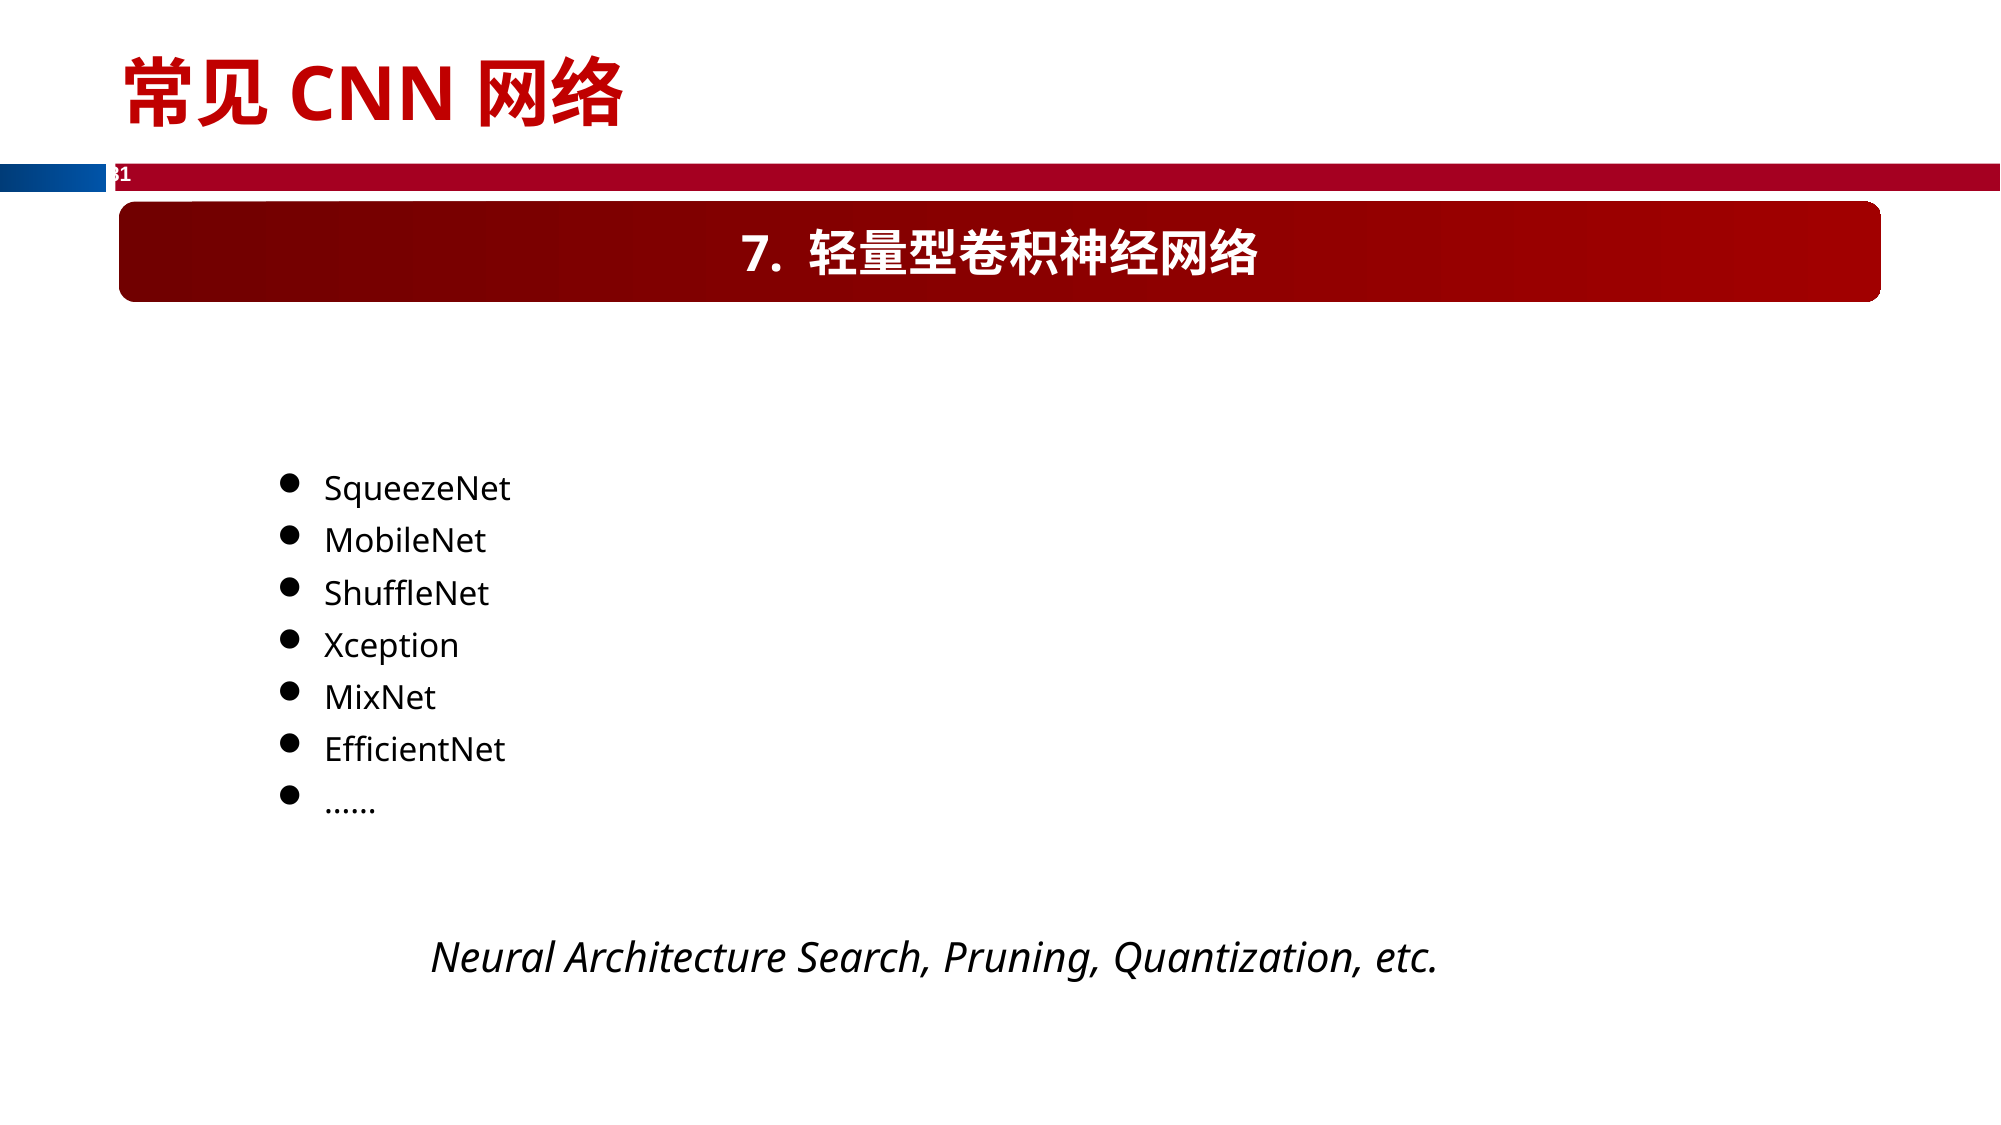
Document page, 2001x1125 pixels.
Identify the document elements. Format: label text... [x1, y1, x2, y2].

text_box 7. 轻量型卷积神经网络 [117, 200, 1883, 304]
text_box SqueezeNet MobileNet ShuffleNet Xception MixNet EfficientNet …… [262, 447, 1765, 828]
text_box Neural Architecture Search, Pruning, Quantization, etc. [415, 923, 1585, 989]
title 常见CNN网络 [105, 18, 1922, 163]
